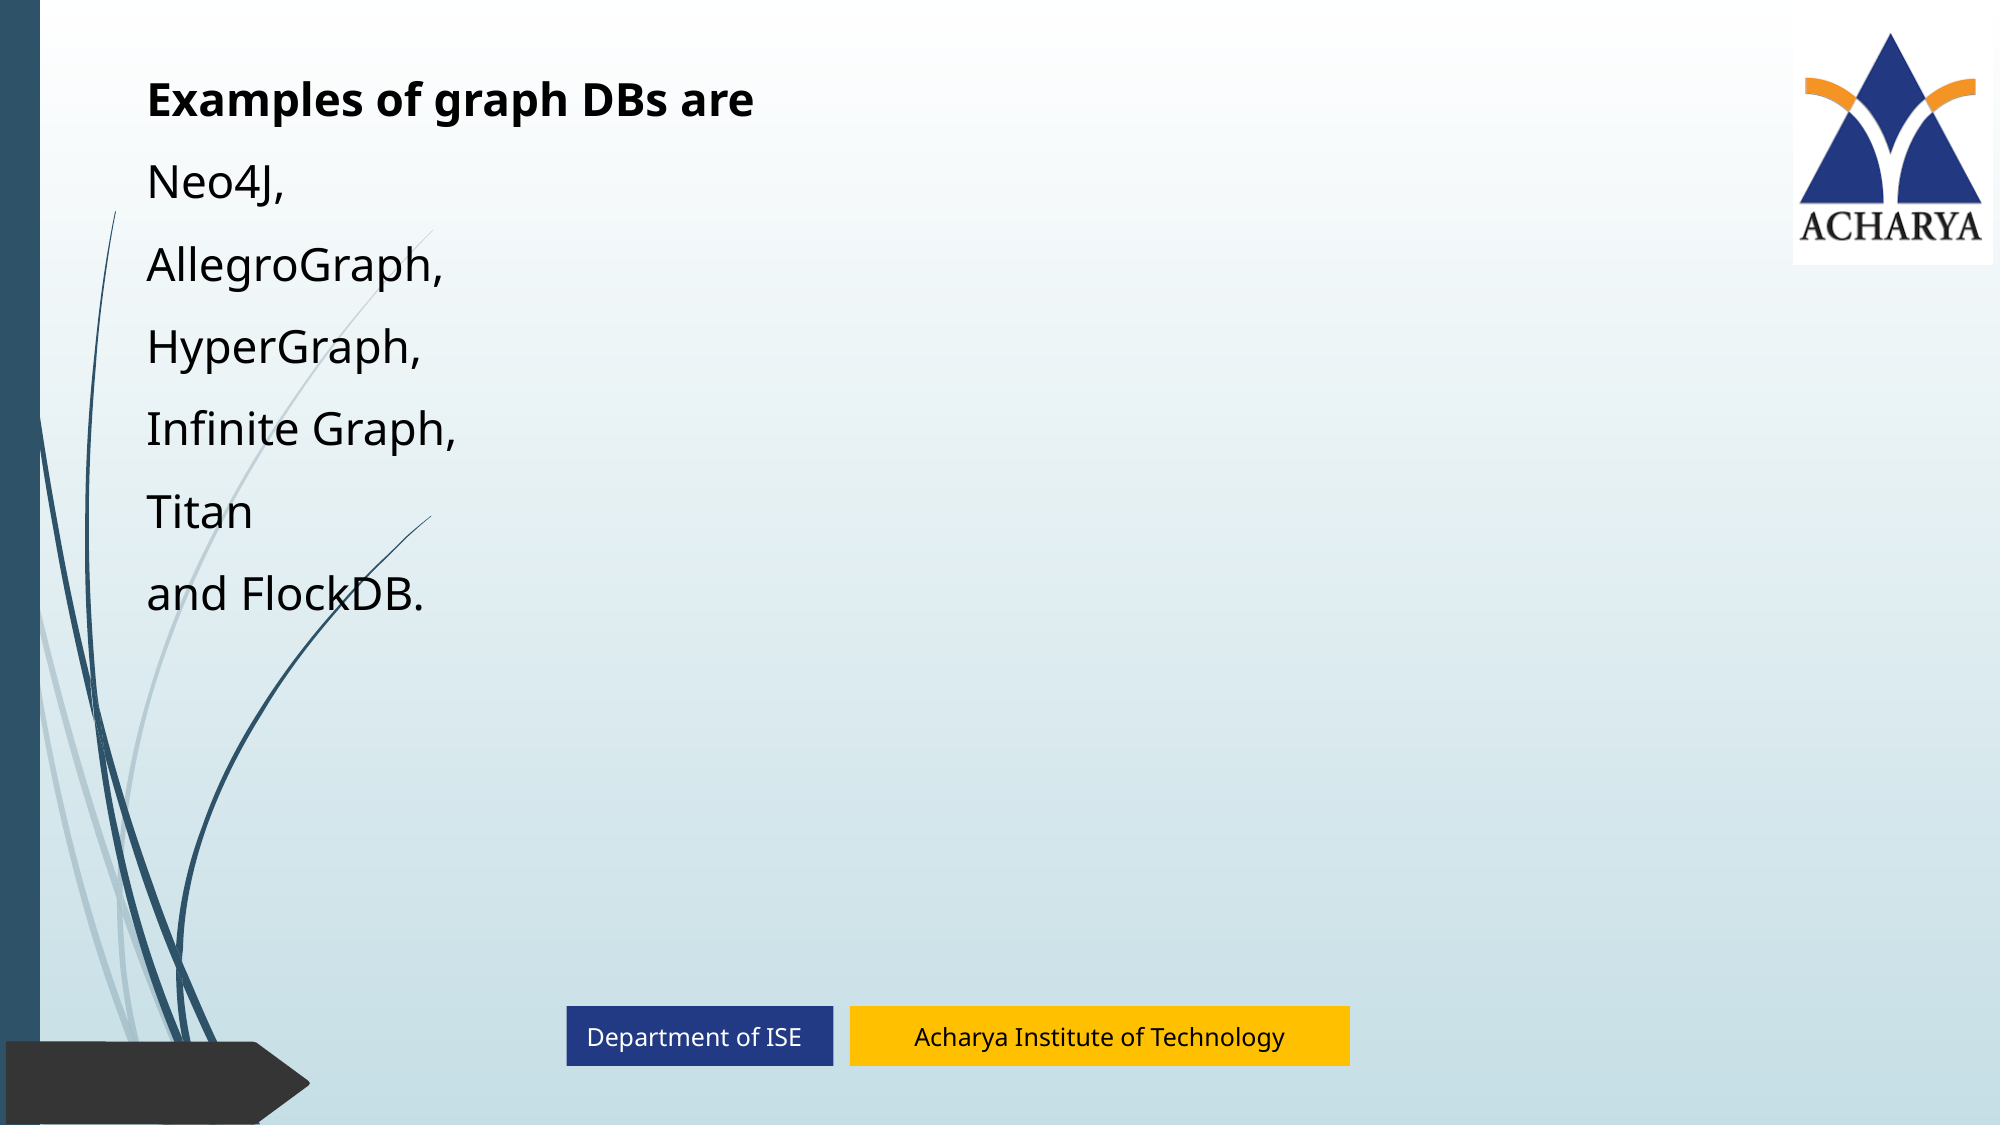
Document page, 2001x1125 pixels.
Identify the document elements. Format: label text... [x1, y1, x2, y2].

list Examples of graph DBs are Neo4J, AllegroGraph, HyperGraph, Infinite Graph, Titan and FlockDB. [146, 42, 2000, 1020]
